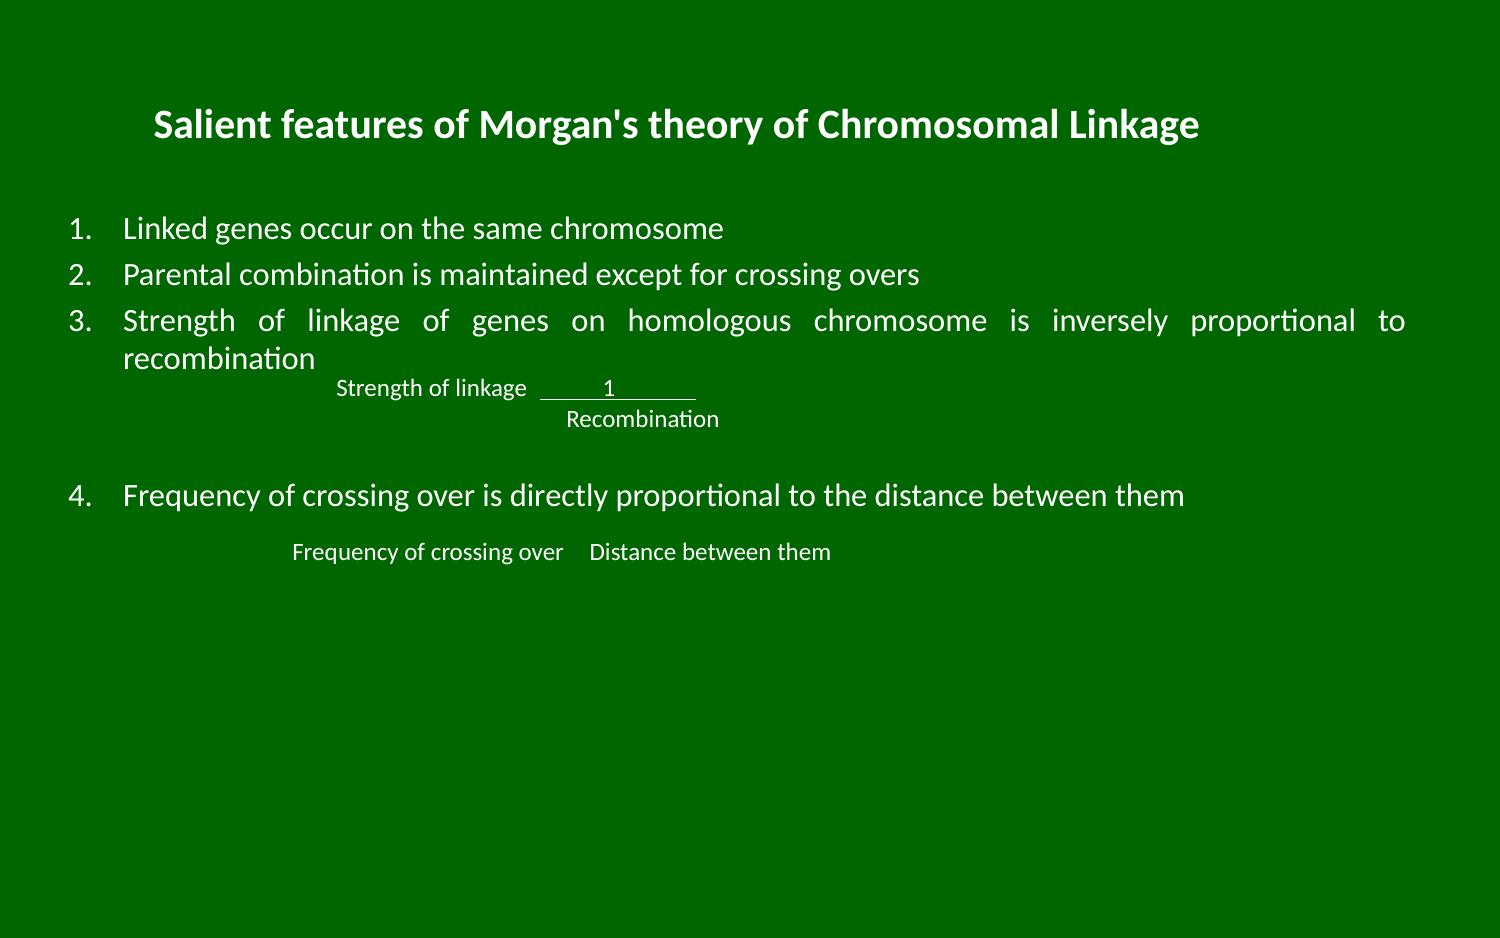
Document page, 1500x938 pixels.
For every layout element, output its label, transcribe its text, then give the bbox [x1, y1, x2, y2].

list Linked genes occur on the same chromosome Parental combination is maintained except for crossing overs Strength of linkage of genes on homologous chromosome is inversely proportional to recombination Frequency of crossing over is directly proportional to the distance between them [53, 199, 1424, 521]
title Salient features of Morgan's theory of Chromosomal Linkage [135, 91, 1219, 153]
